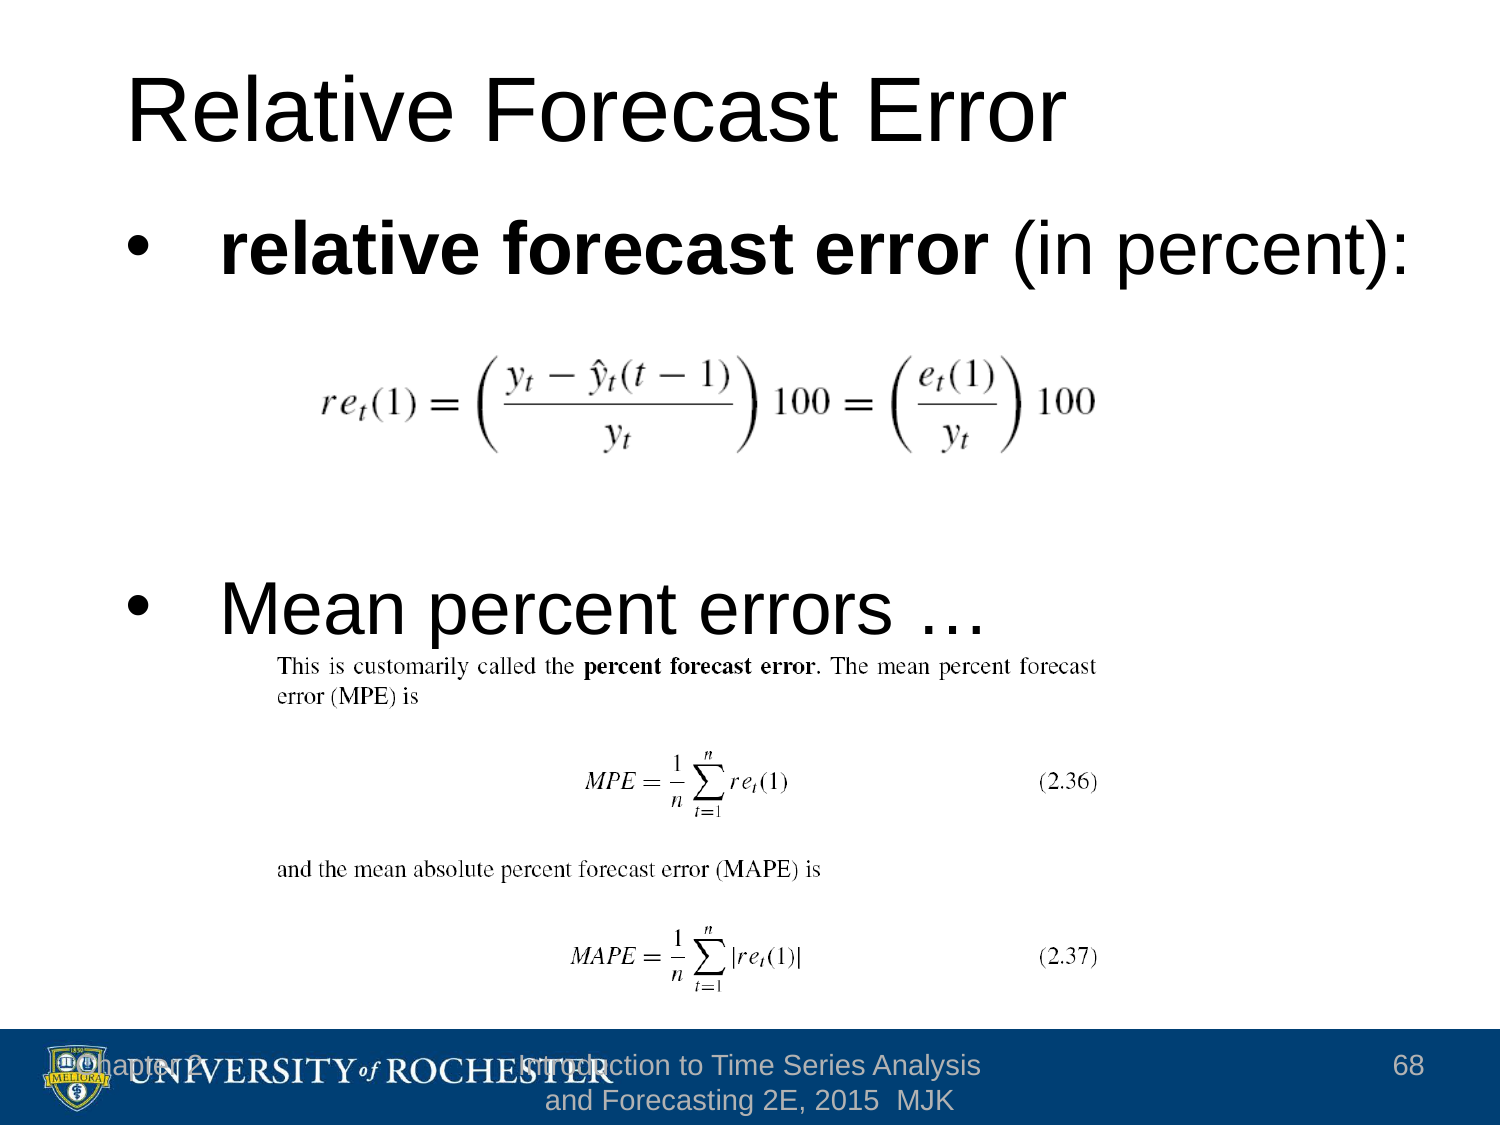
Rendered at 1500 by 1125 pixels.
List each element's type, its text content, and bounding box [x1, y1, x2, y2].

slide_number Chapter 2 [75, 1046, 420, 1103]
picture [262, 649, 1136, 1006]
picture [212, 314, 1226, 559]
picture [0, 1029, 1500, 1125]
slide_number 68 [1080, 1046, 1425, 1103]
list relative forecast error (in percent): Mean percent errors … [125, 199, 1475, 654]
title Relative Forecast Error [125, 50, 1365, 165]
footer Introduction to Time Series Analysis and Forecasting 2E, 2015 MJK [510, 1046, 990, 1103]
